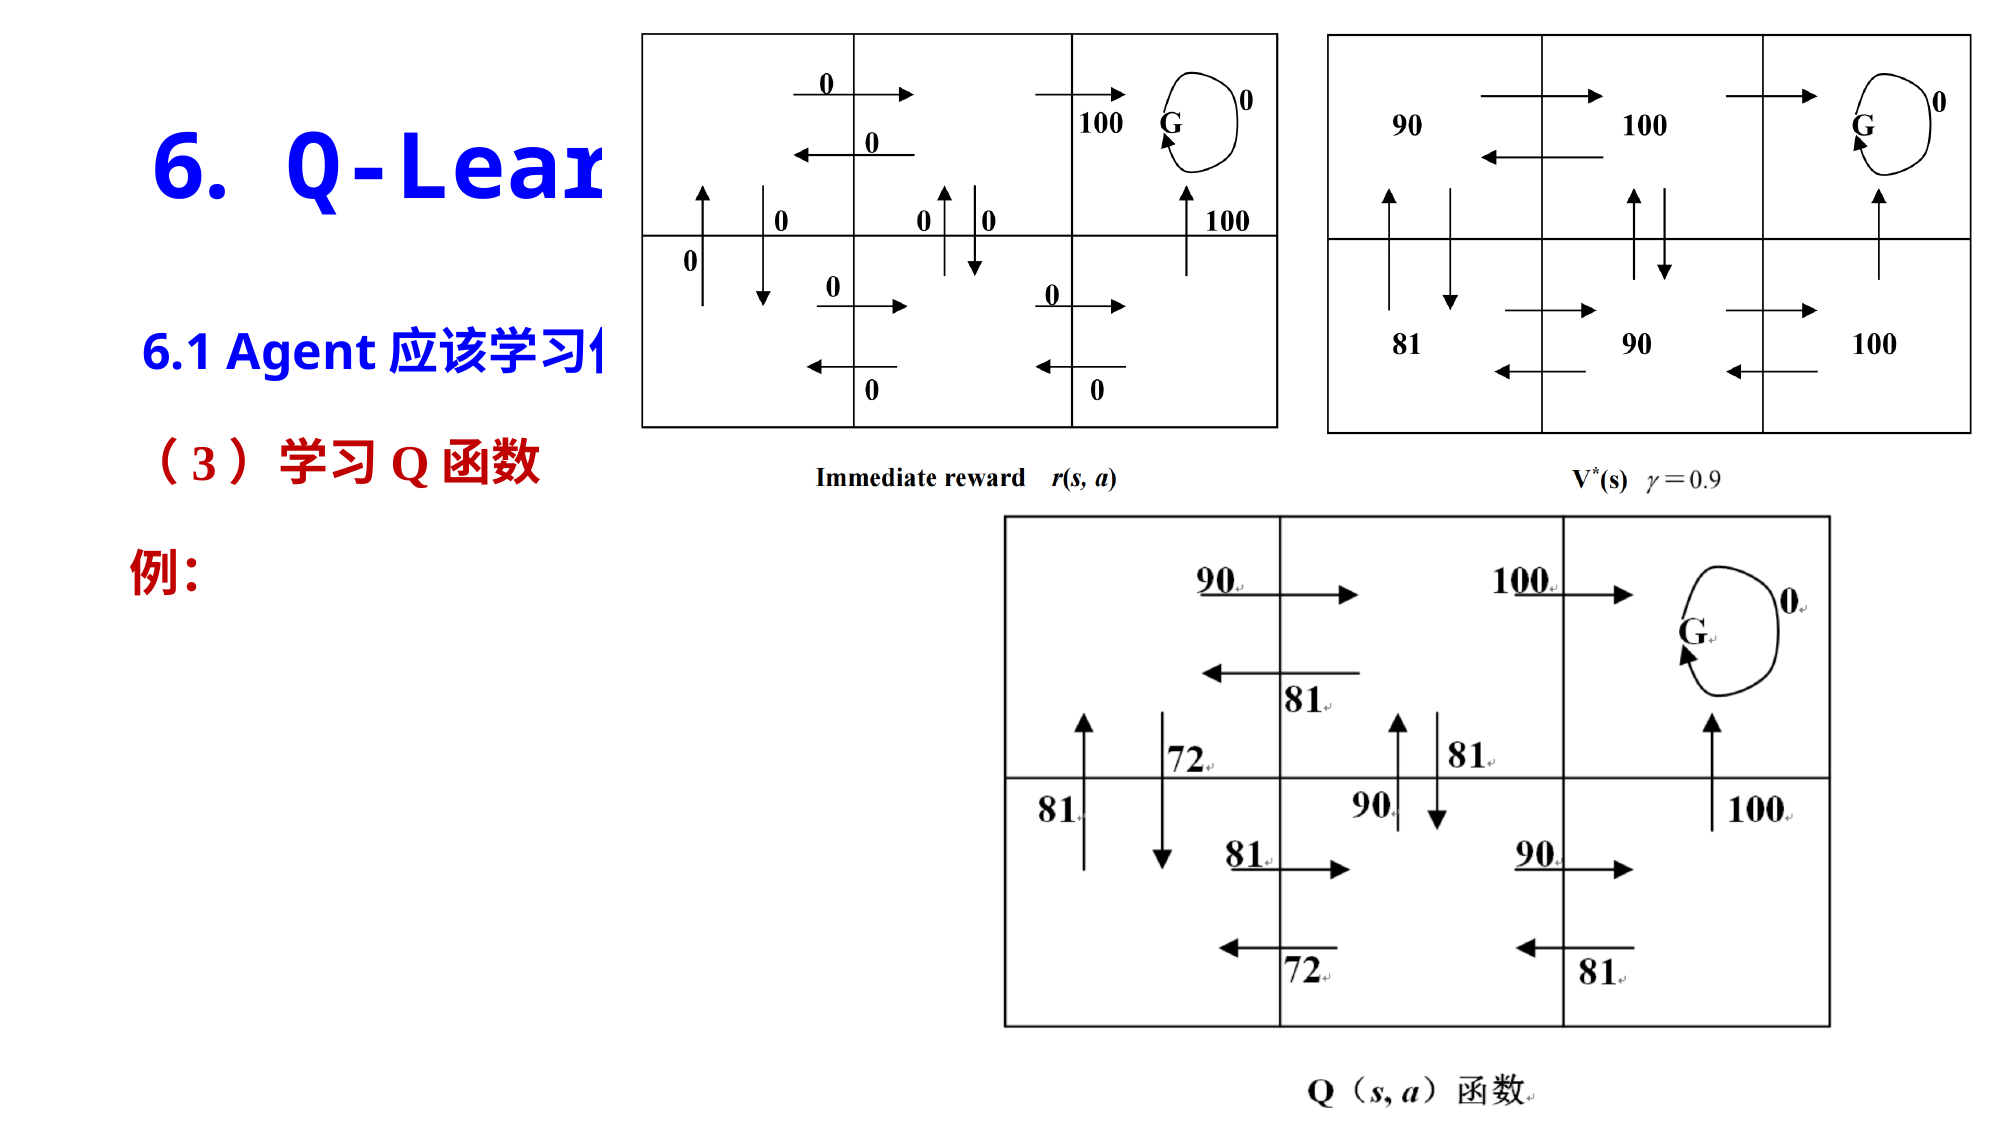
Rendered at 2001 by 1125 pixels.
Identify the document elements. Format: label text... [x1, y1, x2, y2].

title 6. Q-Learning [137, 59, 602, 278]
picture [602, 7, 1990, 1125]
